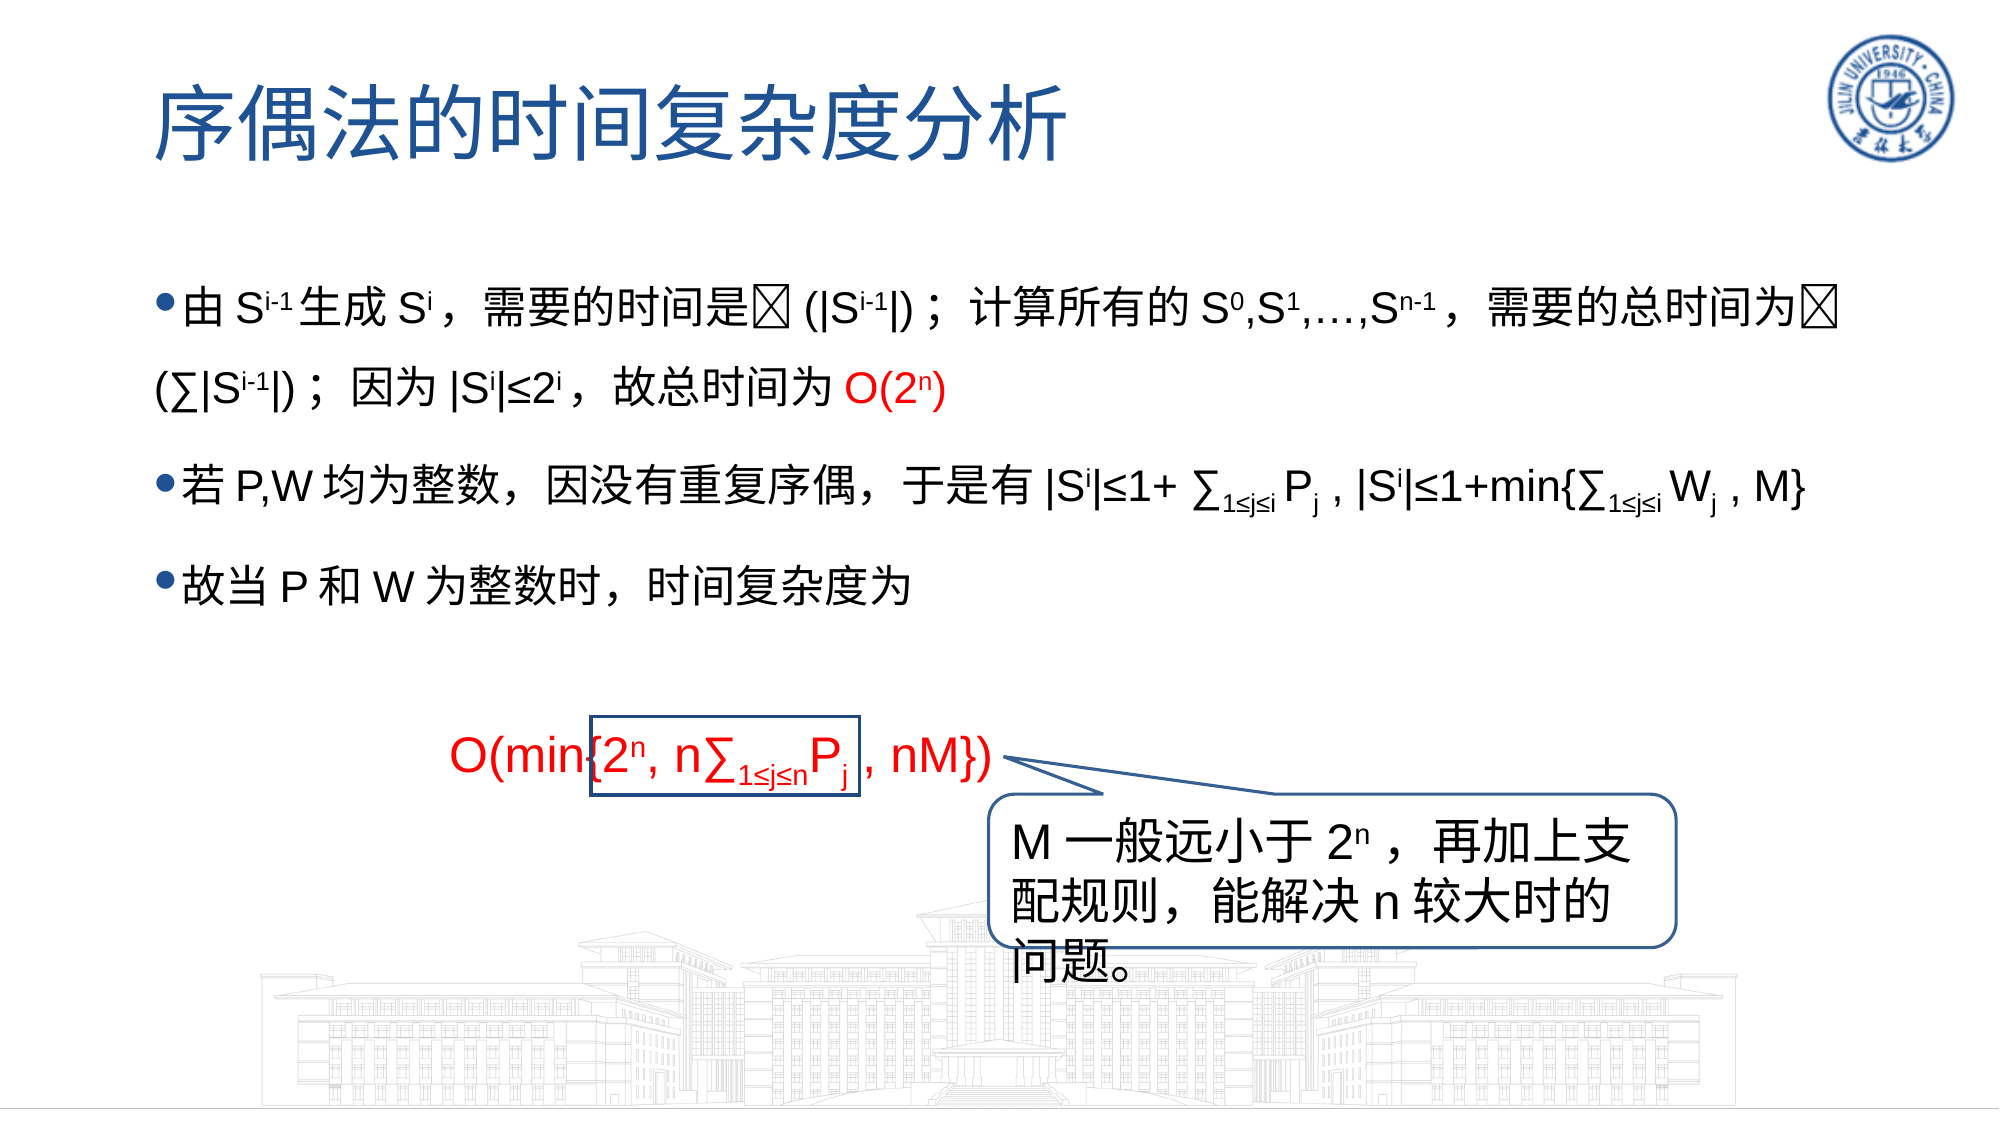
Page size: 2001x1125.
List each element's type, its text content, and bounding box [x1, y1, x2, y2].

text_box [590, 715, 860, 796]
text_box O(min{2n, n∑1≤j≤nPj , nM}) [860, 716, 1009, 793]
slide_number [1412, 1042, 1863, 1103]
text_box M一般远小于2n，再加上支配规则，能解决n较大时的问题。 [988, 756, 1677, 948]
title 序偶法的时间复杂度分析 [138, 19, 1864, 237]
table_cell [0, 897, 1999, 1109]
picture [1824, 15, 1965, 173]
list 由Si-1生成Si，需要的时间是(|Si-1|)；计算所有的S0,S1,…,Sn-1，需要的总时间为(∑|Si-1|)；因为|Si|≤2i，故总时间为O(2n) 若P,W均为整数，因没有重复序偶，于是有|Si|≤1+ ∑1≤j≤i Pj , |Si|≤1+min{∑1≤j≤i Wj , M} 故当P和W为整数时，时间复杂度为 [138, 244, 1864, 662]
text_box O(min{2n, n∑1≤j≤nPj , nM}) [434, 716, 590, 793]
